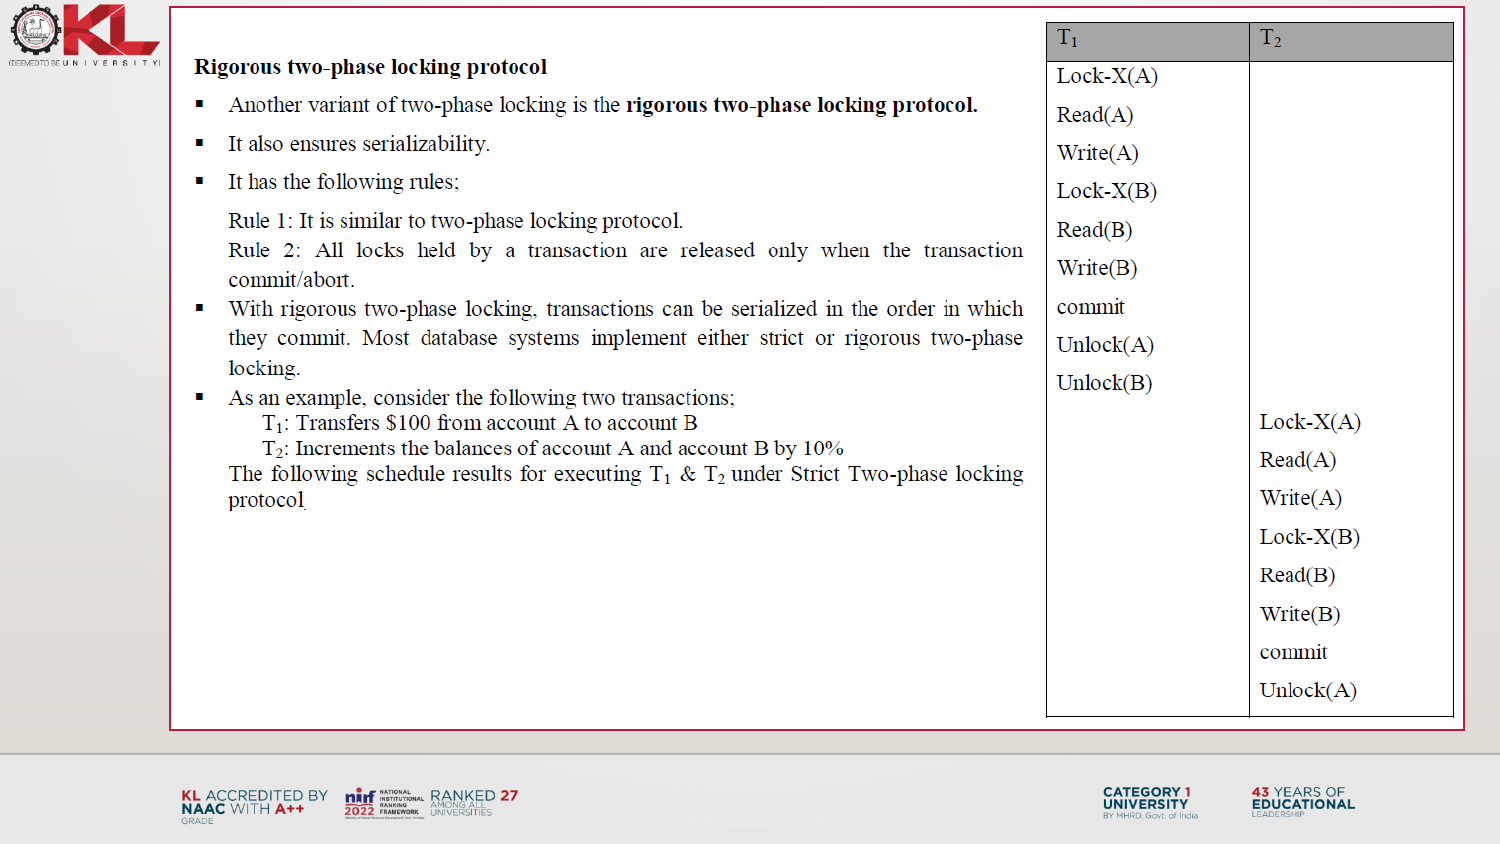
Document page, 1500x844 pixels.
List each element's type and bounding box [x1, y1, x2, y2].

picture [178, 784, 537, 828]
picture [1085, 784, 1360, 826]
picture [171, 8, 1463, 729]
picture [9, 4, 160, 66]
